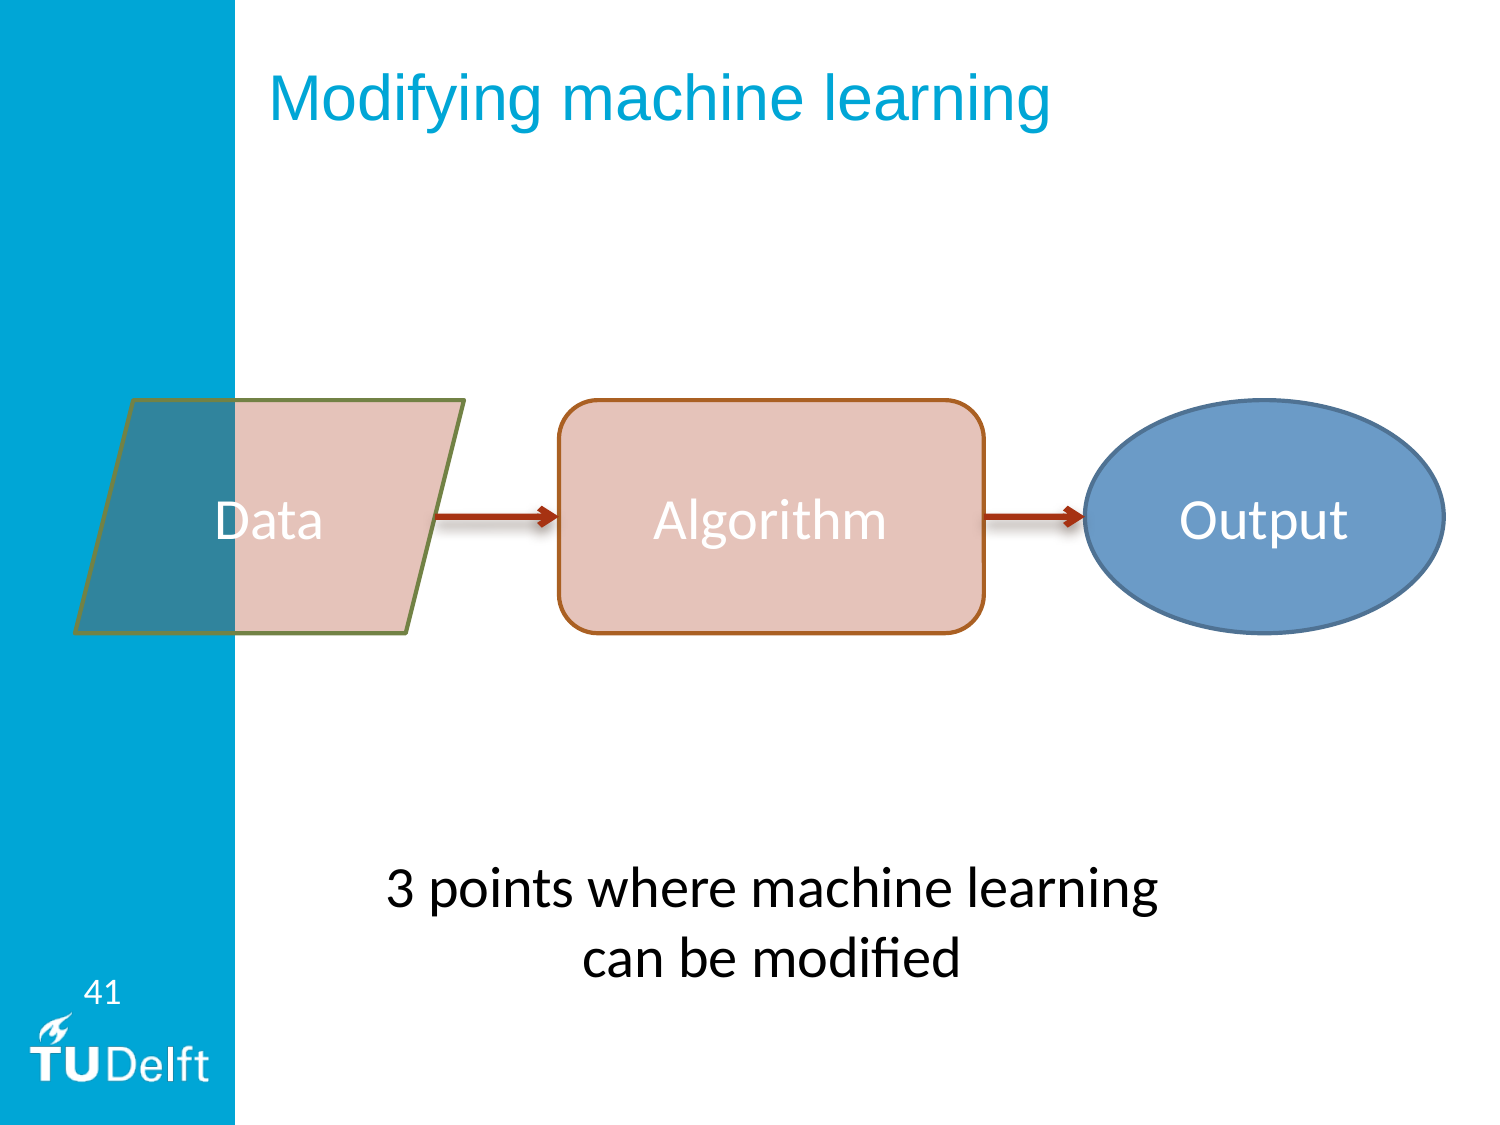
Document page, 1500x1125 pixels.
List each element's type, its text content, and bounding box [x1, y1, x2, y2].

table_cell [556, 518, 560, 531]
text_box Data [72, 398, 467, 636]
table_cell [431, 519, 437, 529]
text_box Algorithm [556, 398, 986, 636]
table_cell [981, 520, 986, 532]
text_box 3 points where machine learning can be modified [94, 841, 1450, 997]
text_box Output [1083, 398, 1446, 636]
table_cell 29 [1082, 518, 1087, 531]
title Modifying machine learning [268, 55, 1423, 231]
